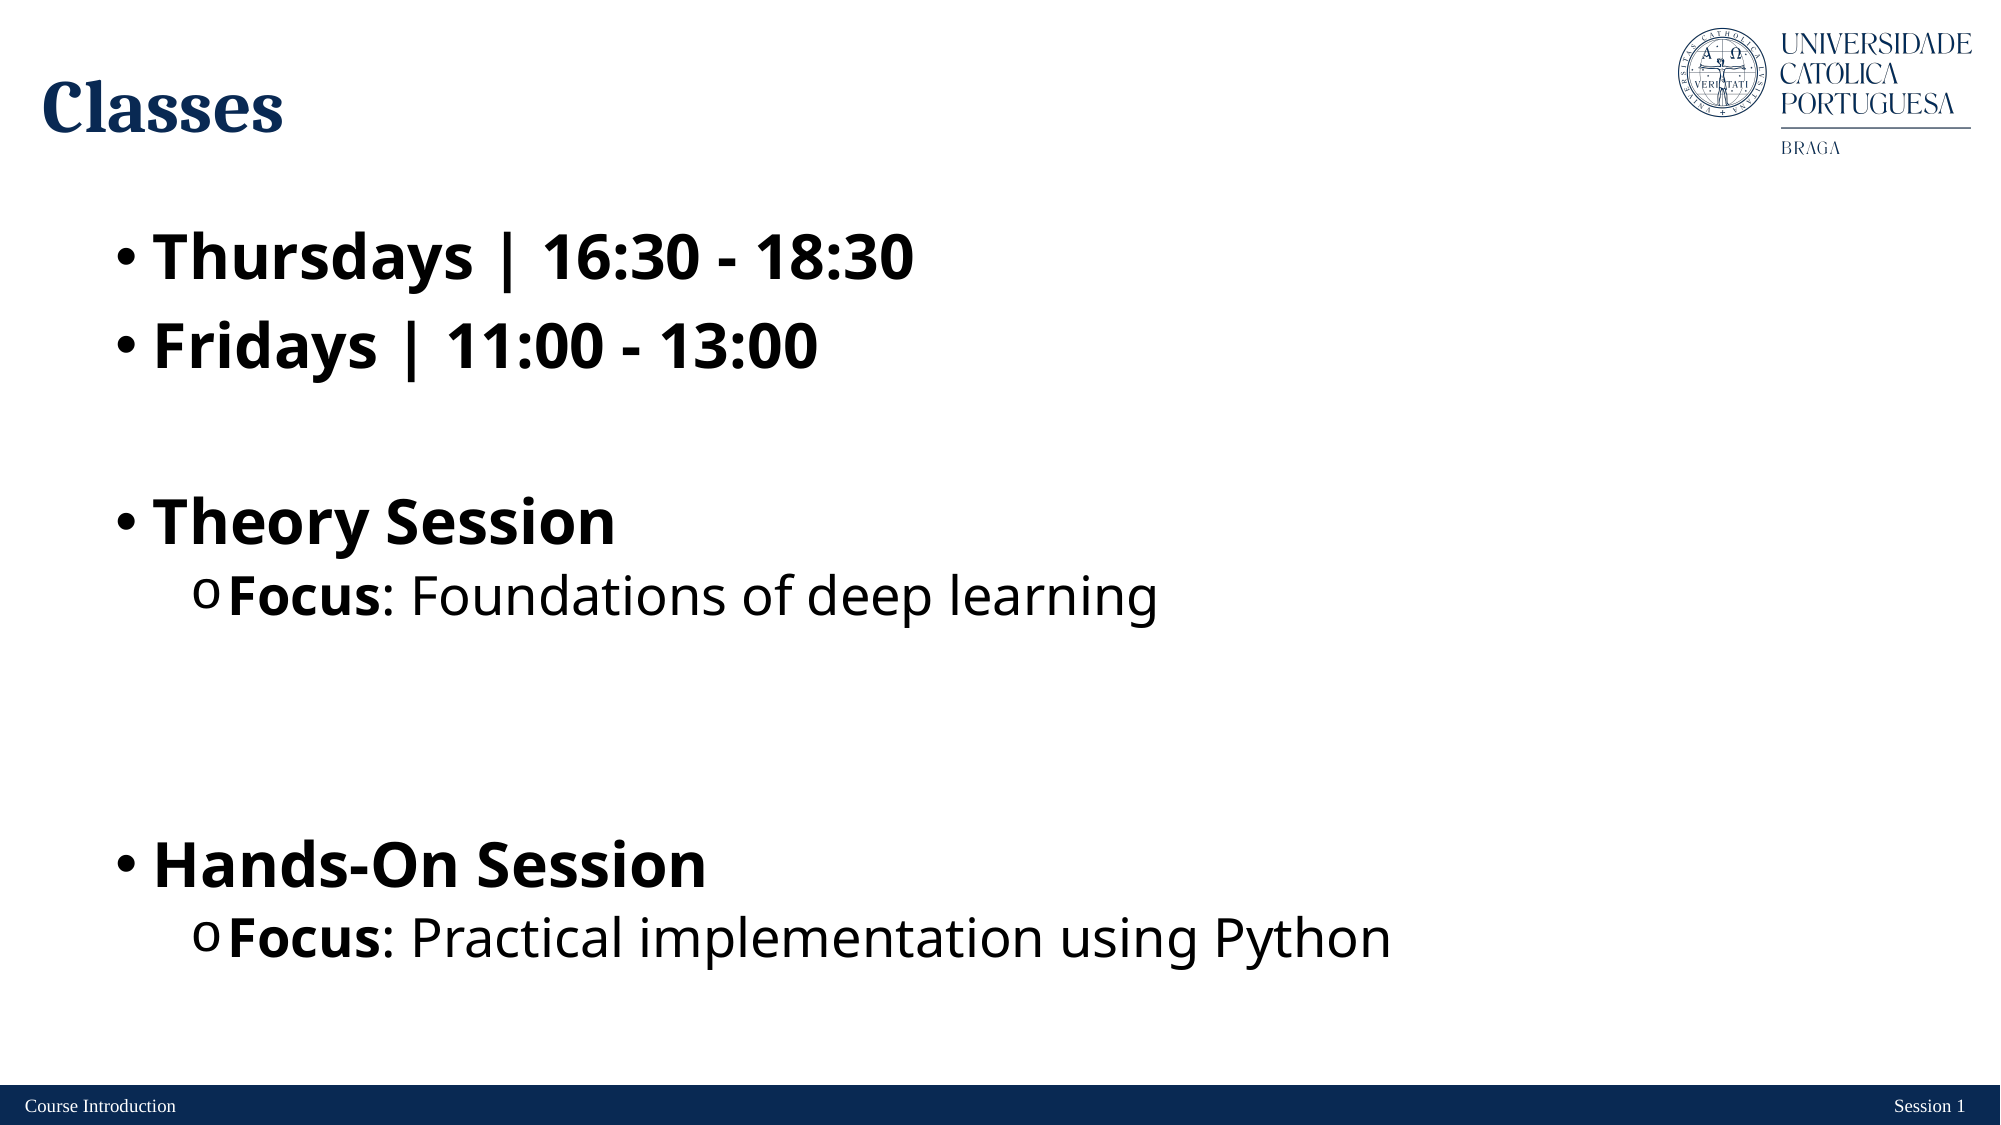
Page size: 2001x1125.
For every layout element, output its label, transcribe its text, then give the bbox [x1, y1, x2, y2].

text_box Course Introduction [9, 1086, 865, 1125]
text_box Session 1 [865, 1086, 1981, 1125]
list Thursdays | 16:30 - 18:30 Fridays | 11:00 - 13:00 Theory Session Focus: Foundations of deep learning Hands-On Session Focus: Practical implementation using Python [100, 218, 1898, 1046]
picture [1672, 18, 1982, 163]
text_box [0, 1085, 2000, 1125]
title Classes [27, 0, 1753, 218]
